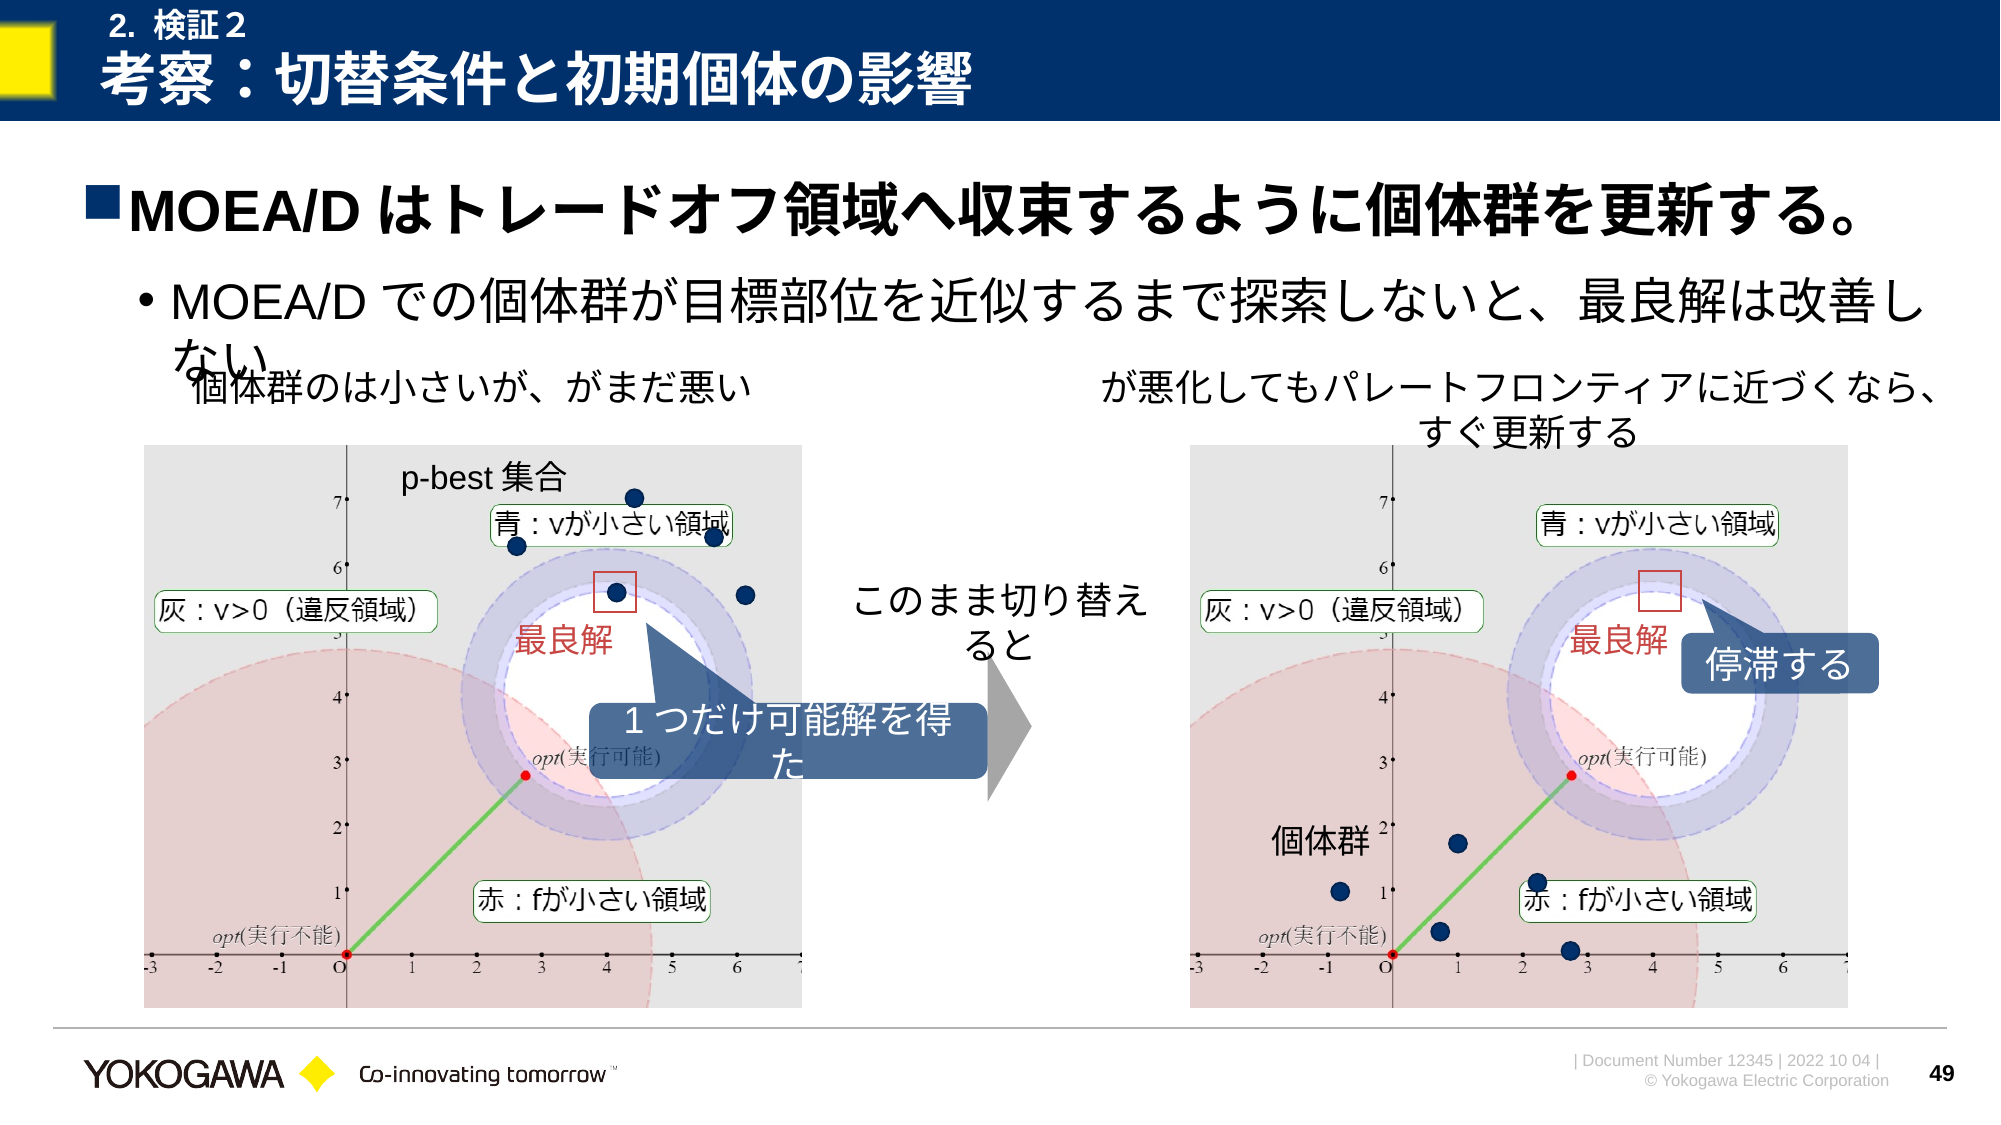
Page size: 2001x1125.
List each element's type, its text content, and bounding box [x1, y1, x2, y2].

picture [144, 445, 802, 1008]
picture [83, 1055, 617, 1093]
text_box このまま切り替えると [821, 569, 1179, 674]
text_box MOEA/Dはトレードオフ領域へ収束するように個体群を更新する。 MOEA/Dでの個体群が目標部位を近似するまで探索しないと、最良解は改善しない [66, 173, 1955, 271]
title 考察：切替条件と初期個体の影響 [84, 39, 1955, 125]
text_box [986, 674, 1033, 806]
text_box 1つだけ可能解を得た [802, 701, 989, 781]
picture [0, 6, 69, 115]
text_box 2. 検証２ [93, 0, 559, 52]
slide_number 49 [1904, 1042, 1970, 1103]
text_box 停滞する [1848, 631, 1880, 695]
picture [1190, 445, 1848, 1008]
